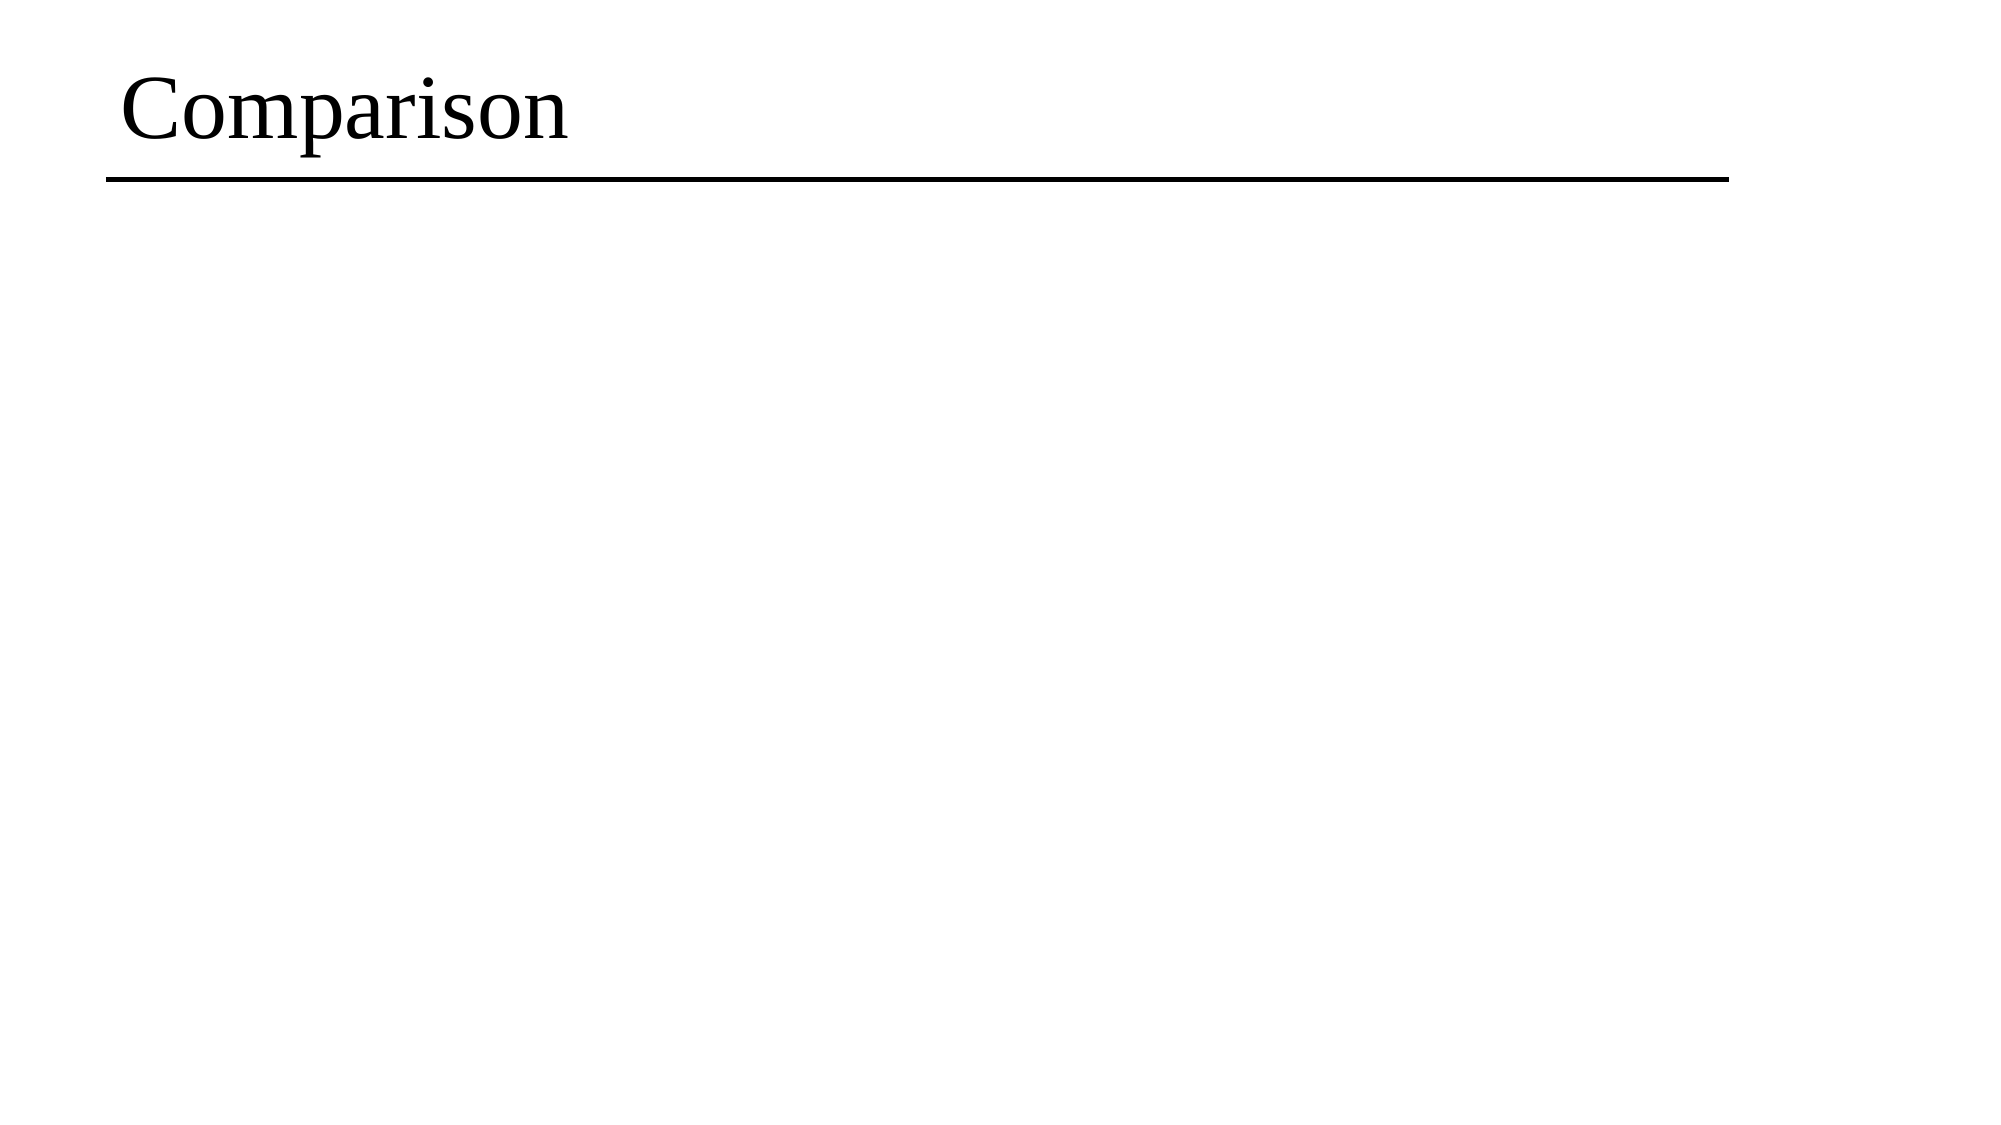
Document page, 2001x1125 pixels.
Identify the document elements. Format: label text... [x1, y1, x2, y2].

title Comparison [105, 0, 1831, 218]
